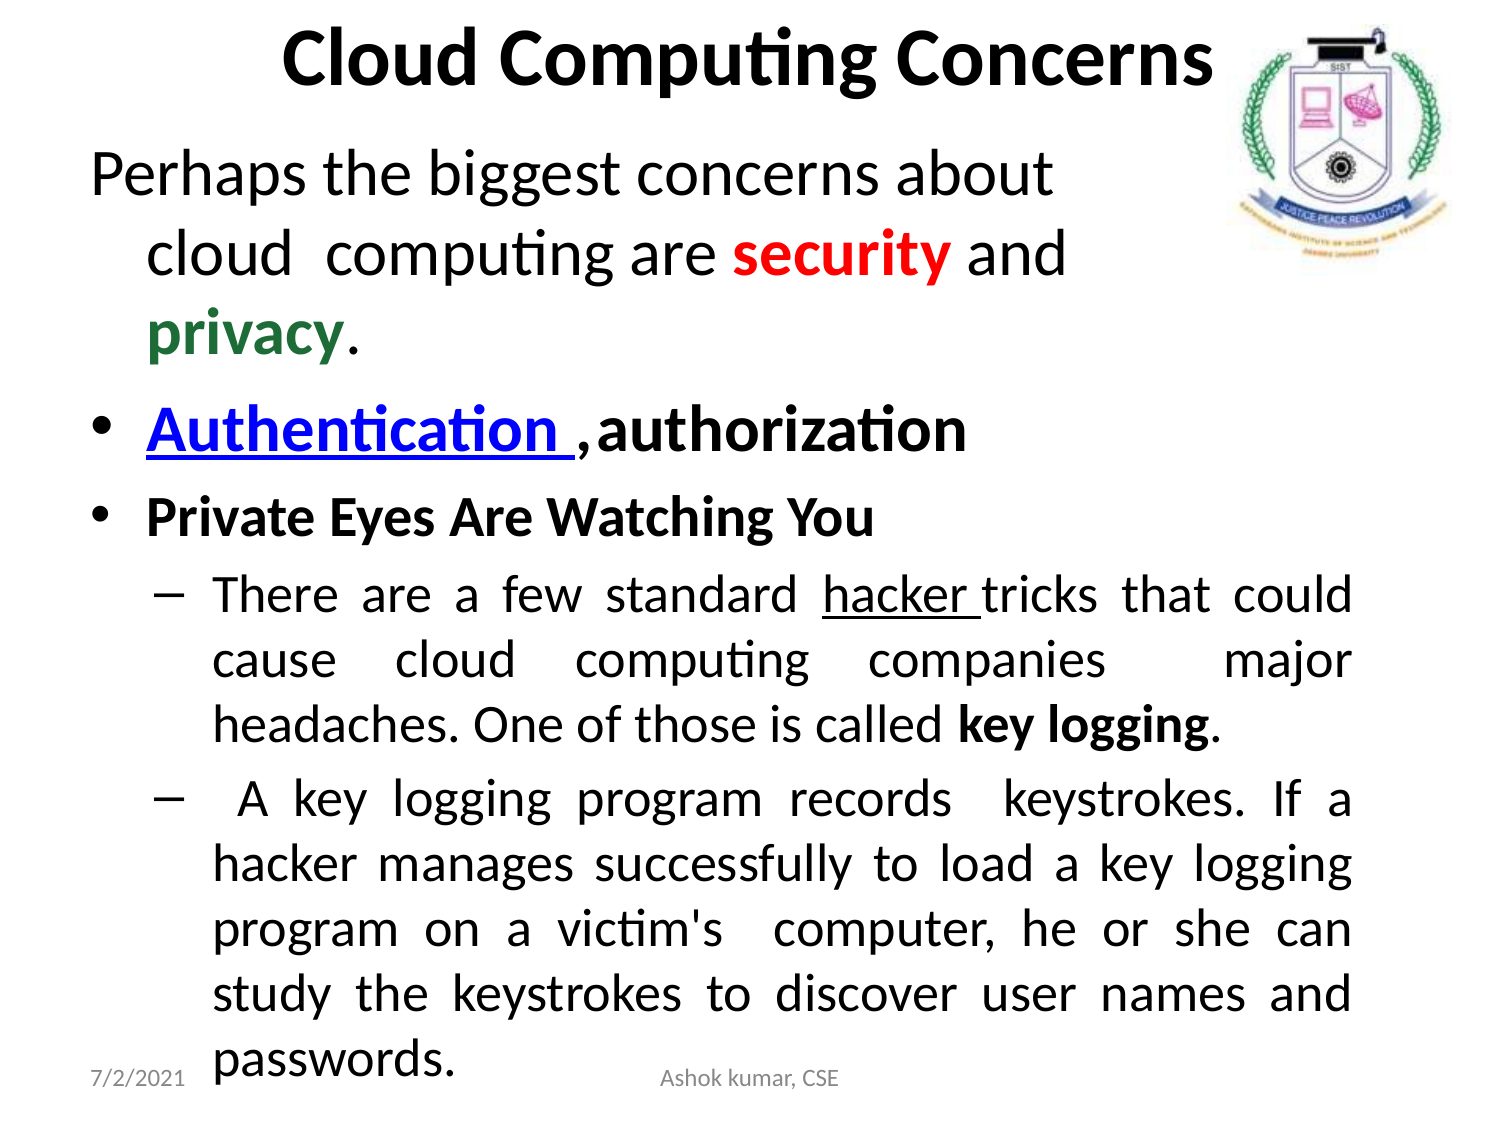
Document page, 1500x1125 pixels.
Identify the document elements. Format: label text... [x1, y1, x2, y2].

text_box Perhaps the biggest concerns about cloud computing are security and privacy. Authentication , authorization Private Eyes Are Watching You There are a few standard hacker tricks that could cause cloud computing companies major headaches. One of those is called key logging. A key logging program records keystrokes. If a hacker manages successfully to load a key logging program on a victim's computer, he or she can study the keystrokes to discover user names and passwords. [87, 126, 1356, 1125]
picture [1226, 24, 1452, 276]
title Cloud Computing Concerns [280, 0, 1220, 126]
